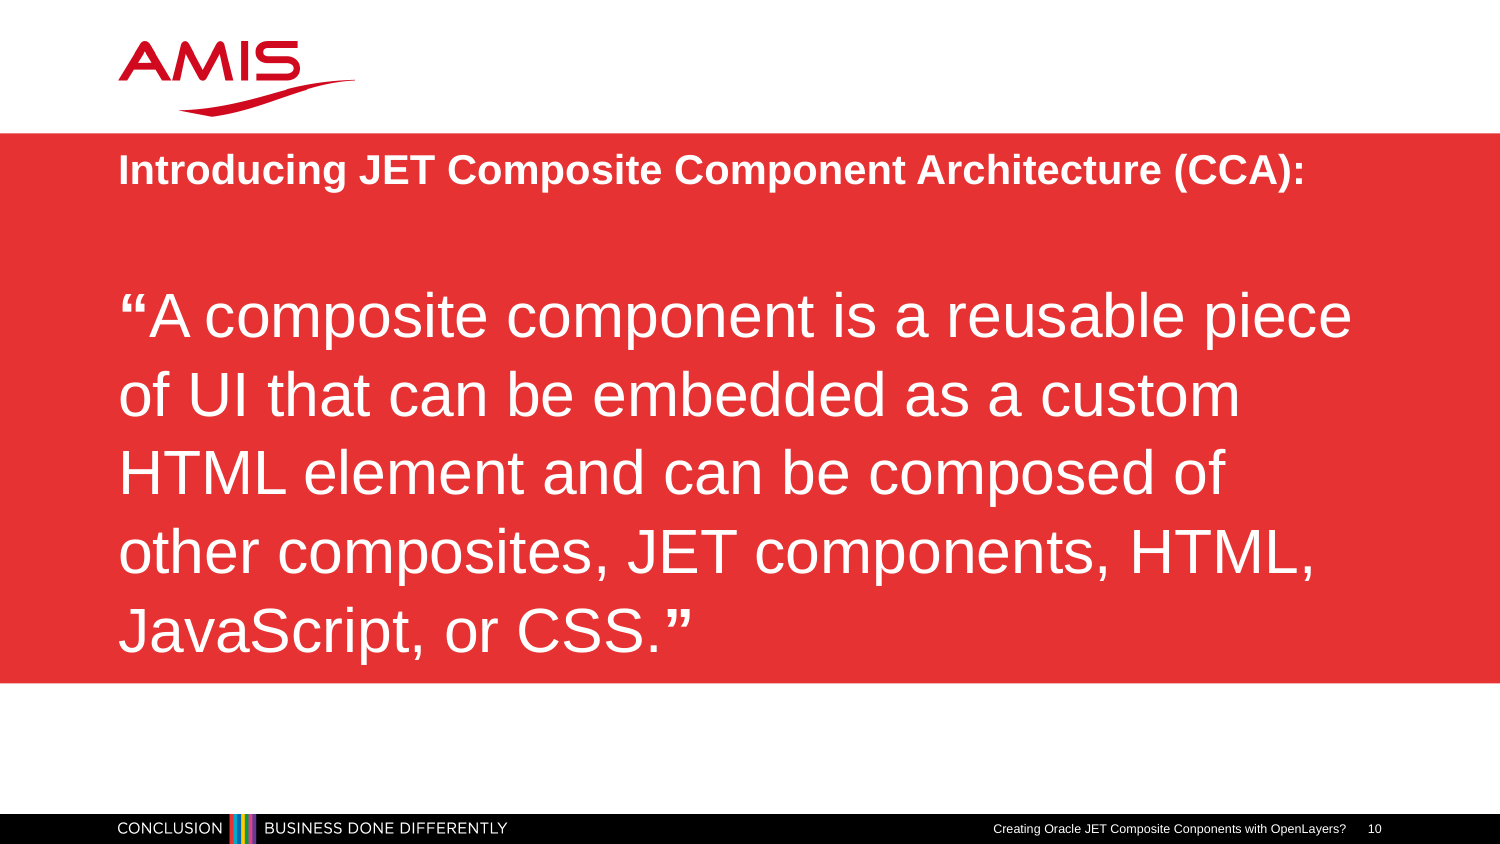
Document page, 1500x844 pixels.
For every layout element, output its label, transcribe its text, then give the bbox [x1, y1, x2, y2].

picture [239, 814, 1500, 844]
picture [0, 814, 236, 844]
slide_number 10 [1358, 820, 1382, 839]
title Introducing JET Composite Component Architecture (CCA): “A composite component is a reusable piece of UI that can be embedded as a custom HTML element and can be composed of other composites, JET components, HTML, JavaScript, or CSS.” [118, 140, 1382, 554]
picture [106, 17, 579, 125]
footer Creating Oracle JET Composite Conponents with OpenLayers? [814, 820, 1347, 839]
